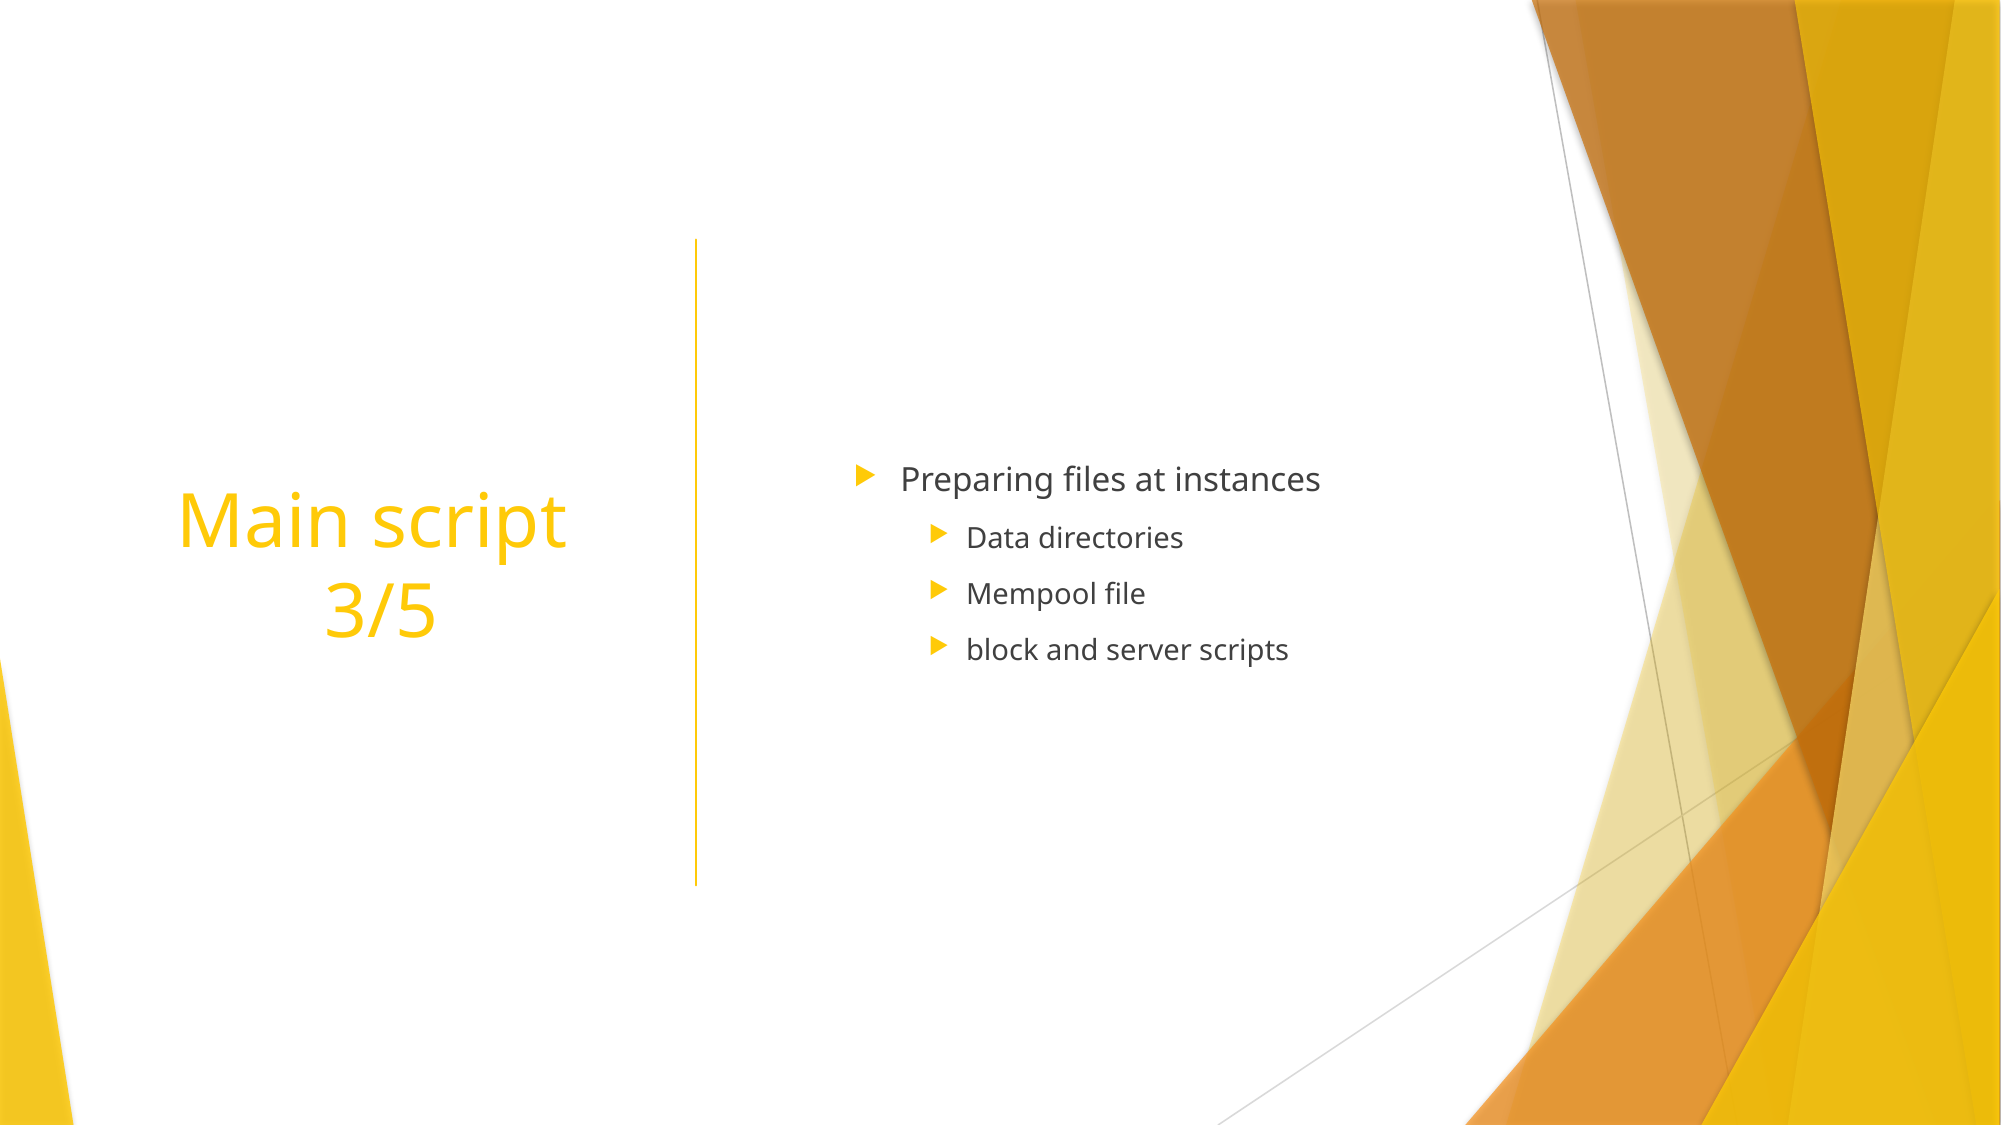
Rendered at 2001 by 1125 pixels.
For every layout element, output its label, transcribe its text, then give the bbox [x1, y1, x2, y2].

list Preparing files at instances Data directories Mempool file block and server scripts [763, 133, 1522, 991]
title Main script 3/5 [105, 133, 658, 991]
